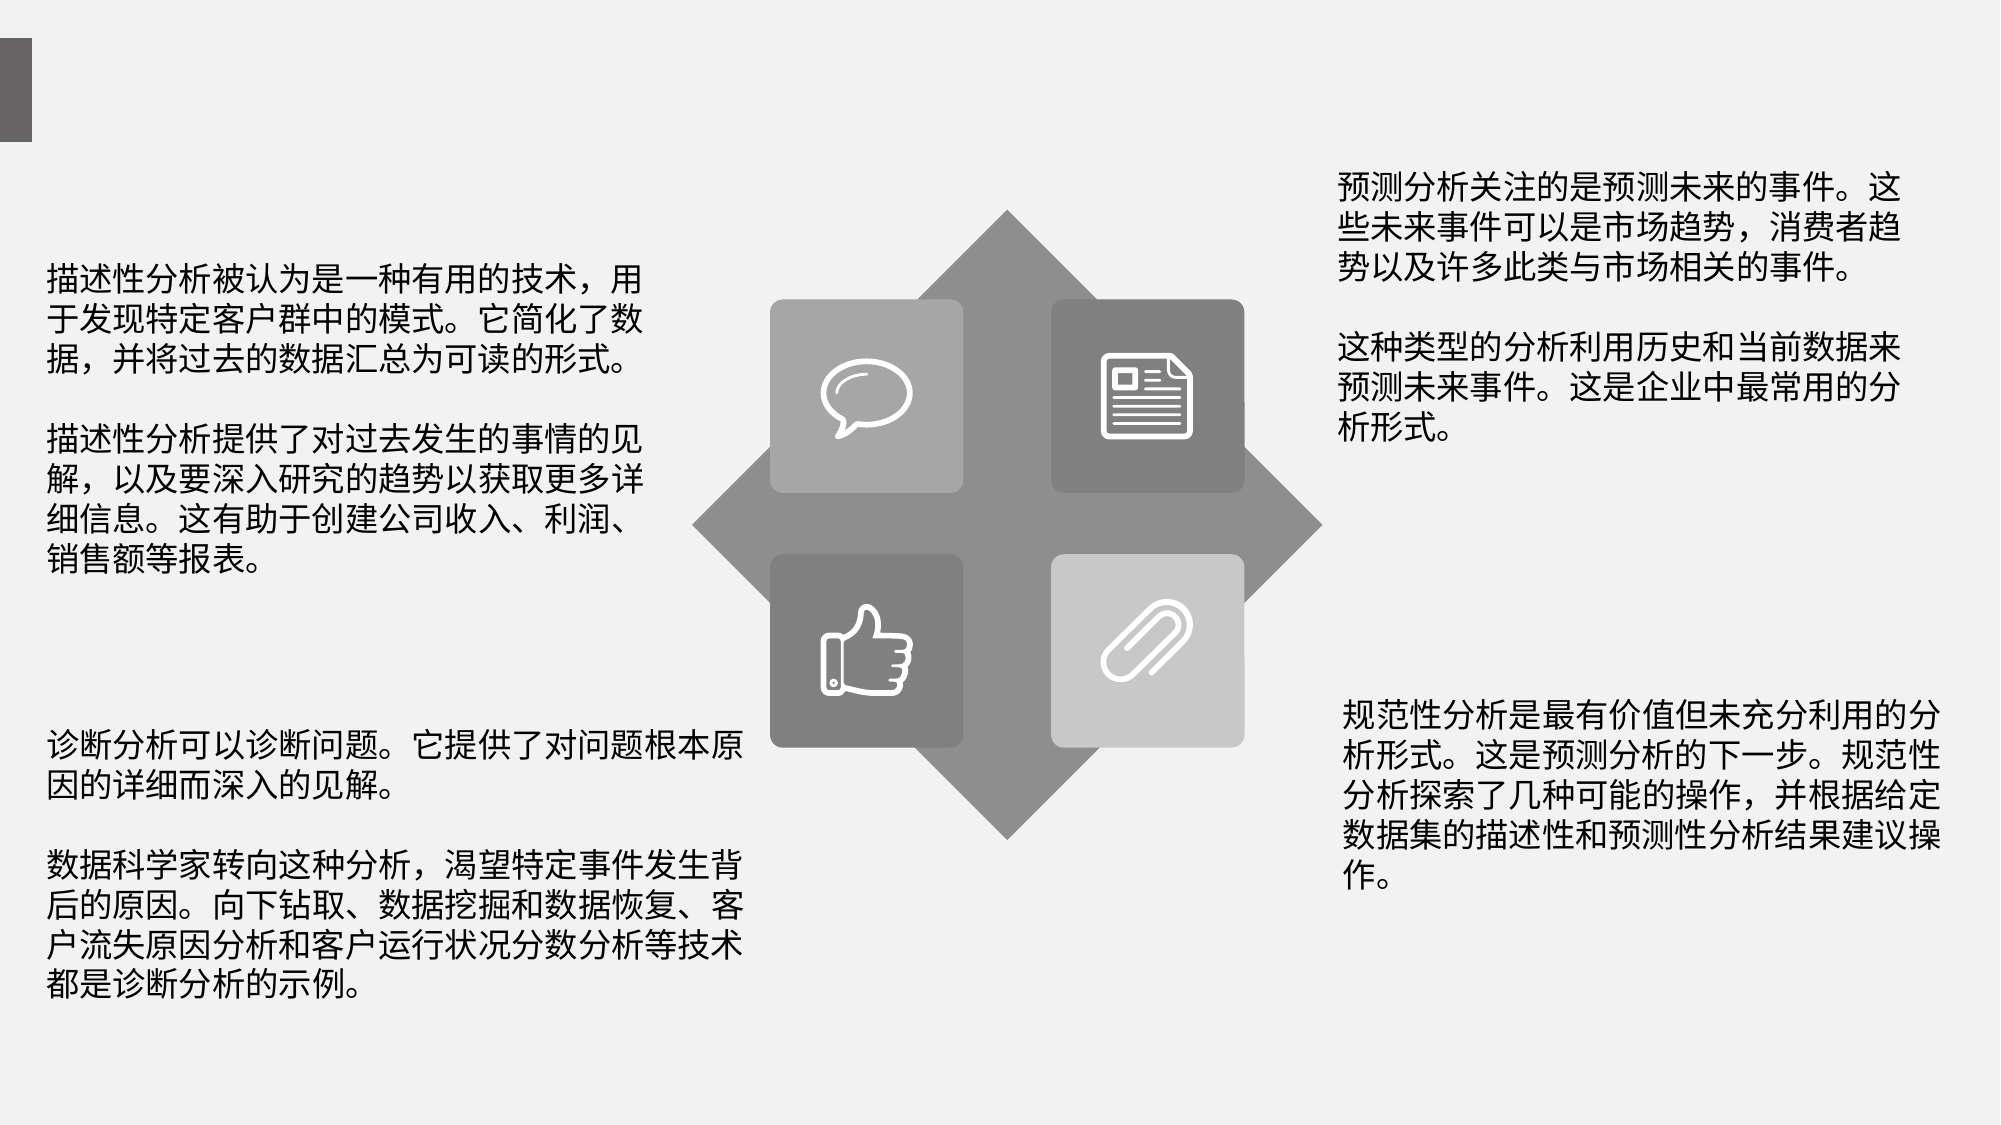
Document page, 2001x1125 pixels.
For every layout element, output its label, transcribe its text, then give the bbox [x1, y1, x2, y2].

text_box 预测分析关注的是预测未来的事件。这些未来事件可以是市场趋势，消费者趋势以及许多此类与市场相关的事件。 这种类型的分析利用历史和当前数据来预测未来事件。这是企业中最常用的分析形式。 [1322, 158, 1945, 454]
text_box 描述性分析被认为是一种有用的技术，用于发现特定客户群中的模式。它简化了数据，并将过去的数据汇总为可读的形式。 描述性分析提供了对过去发生的事情的见解，以及要深入研究的趋势以获取更多详细信息。这有助于创建公司收入、利润、销售额等报表。 [31, 250, 687, 585]
text_box 诊断分析可以诊断问题。它提供了对问题根本原因的详细而深入的见解。 数据科学家转向这种分析，渴望特定事件发生背后的原因。向下钻取、数据挖掘和数据恢复、客户流失原因分析和客户运行状况分数分析等技术都是诊断分析的示例。 [31, 716, 767, 1011]
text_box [692, 209, 1323, 841]
text_box 规范性分析是最有价值但未充分利用的分析形式。这是预测分析的下一步。规范性分析探索了几种可能的操作，并根据给定数据集的描述性和预测性分析结果建议操作。 [1328, 687, 1959, 982]
text_box [0, 38, 32, 142]
